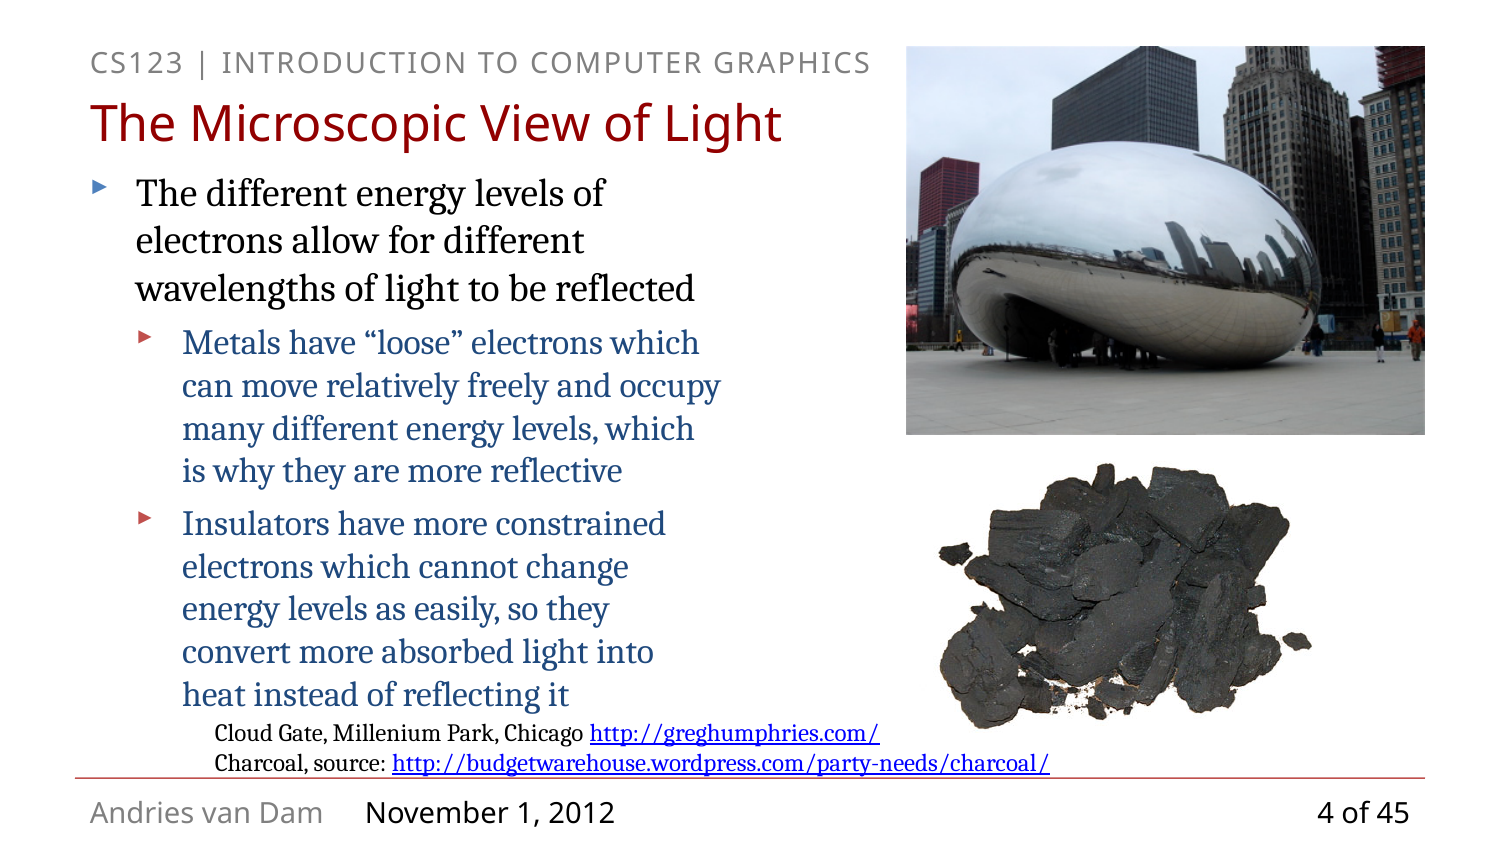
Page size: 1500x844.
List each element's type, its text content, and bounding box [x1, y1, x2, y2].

picture [906, 46, 1426, 435]
slide_number 4 of 45 [1224, 787, 1425, 827]
title The Microscopic View of Light [75, 84, 900, 160]
footer November 1, 2012 [350, 787, 1213, 827]
list The different energy levels of electrons allow for different wavelengths of light to be reflected Metals have “loose” electrons which can move relatively freely and occupy many different energy levels, which is why they are more reflective Insulators have more constrained electrons which cannot change energy levels as easily, so they convert more absorbed light into heat instead of reflecting it [75, 160, 738, 750]
picture [912, 440, 1351, 767]
text_box Cloud Gate, Millenium Park, Chicago http://greghumphries.com/ Charcoal, source: http://budgetwarehouse.wordpress.com/party-needs/charcoal/ [200, 709, 1150, 784]
